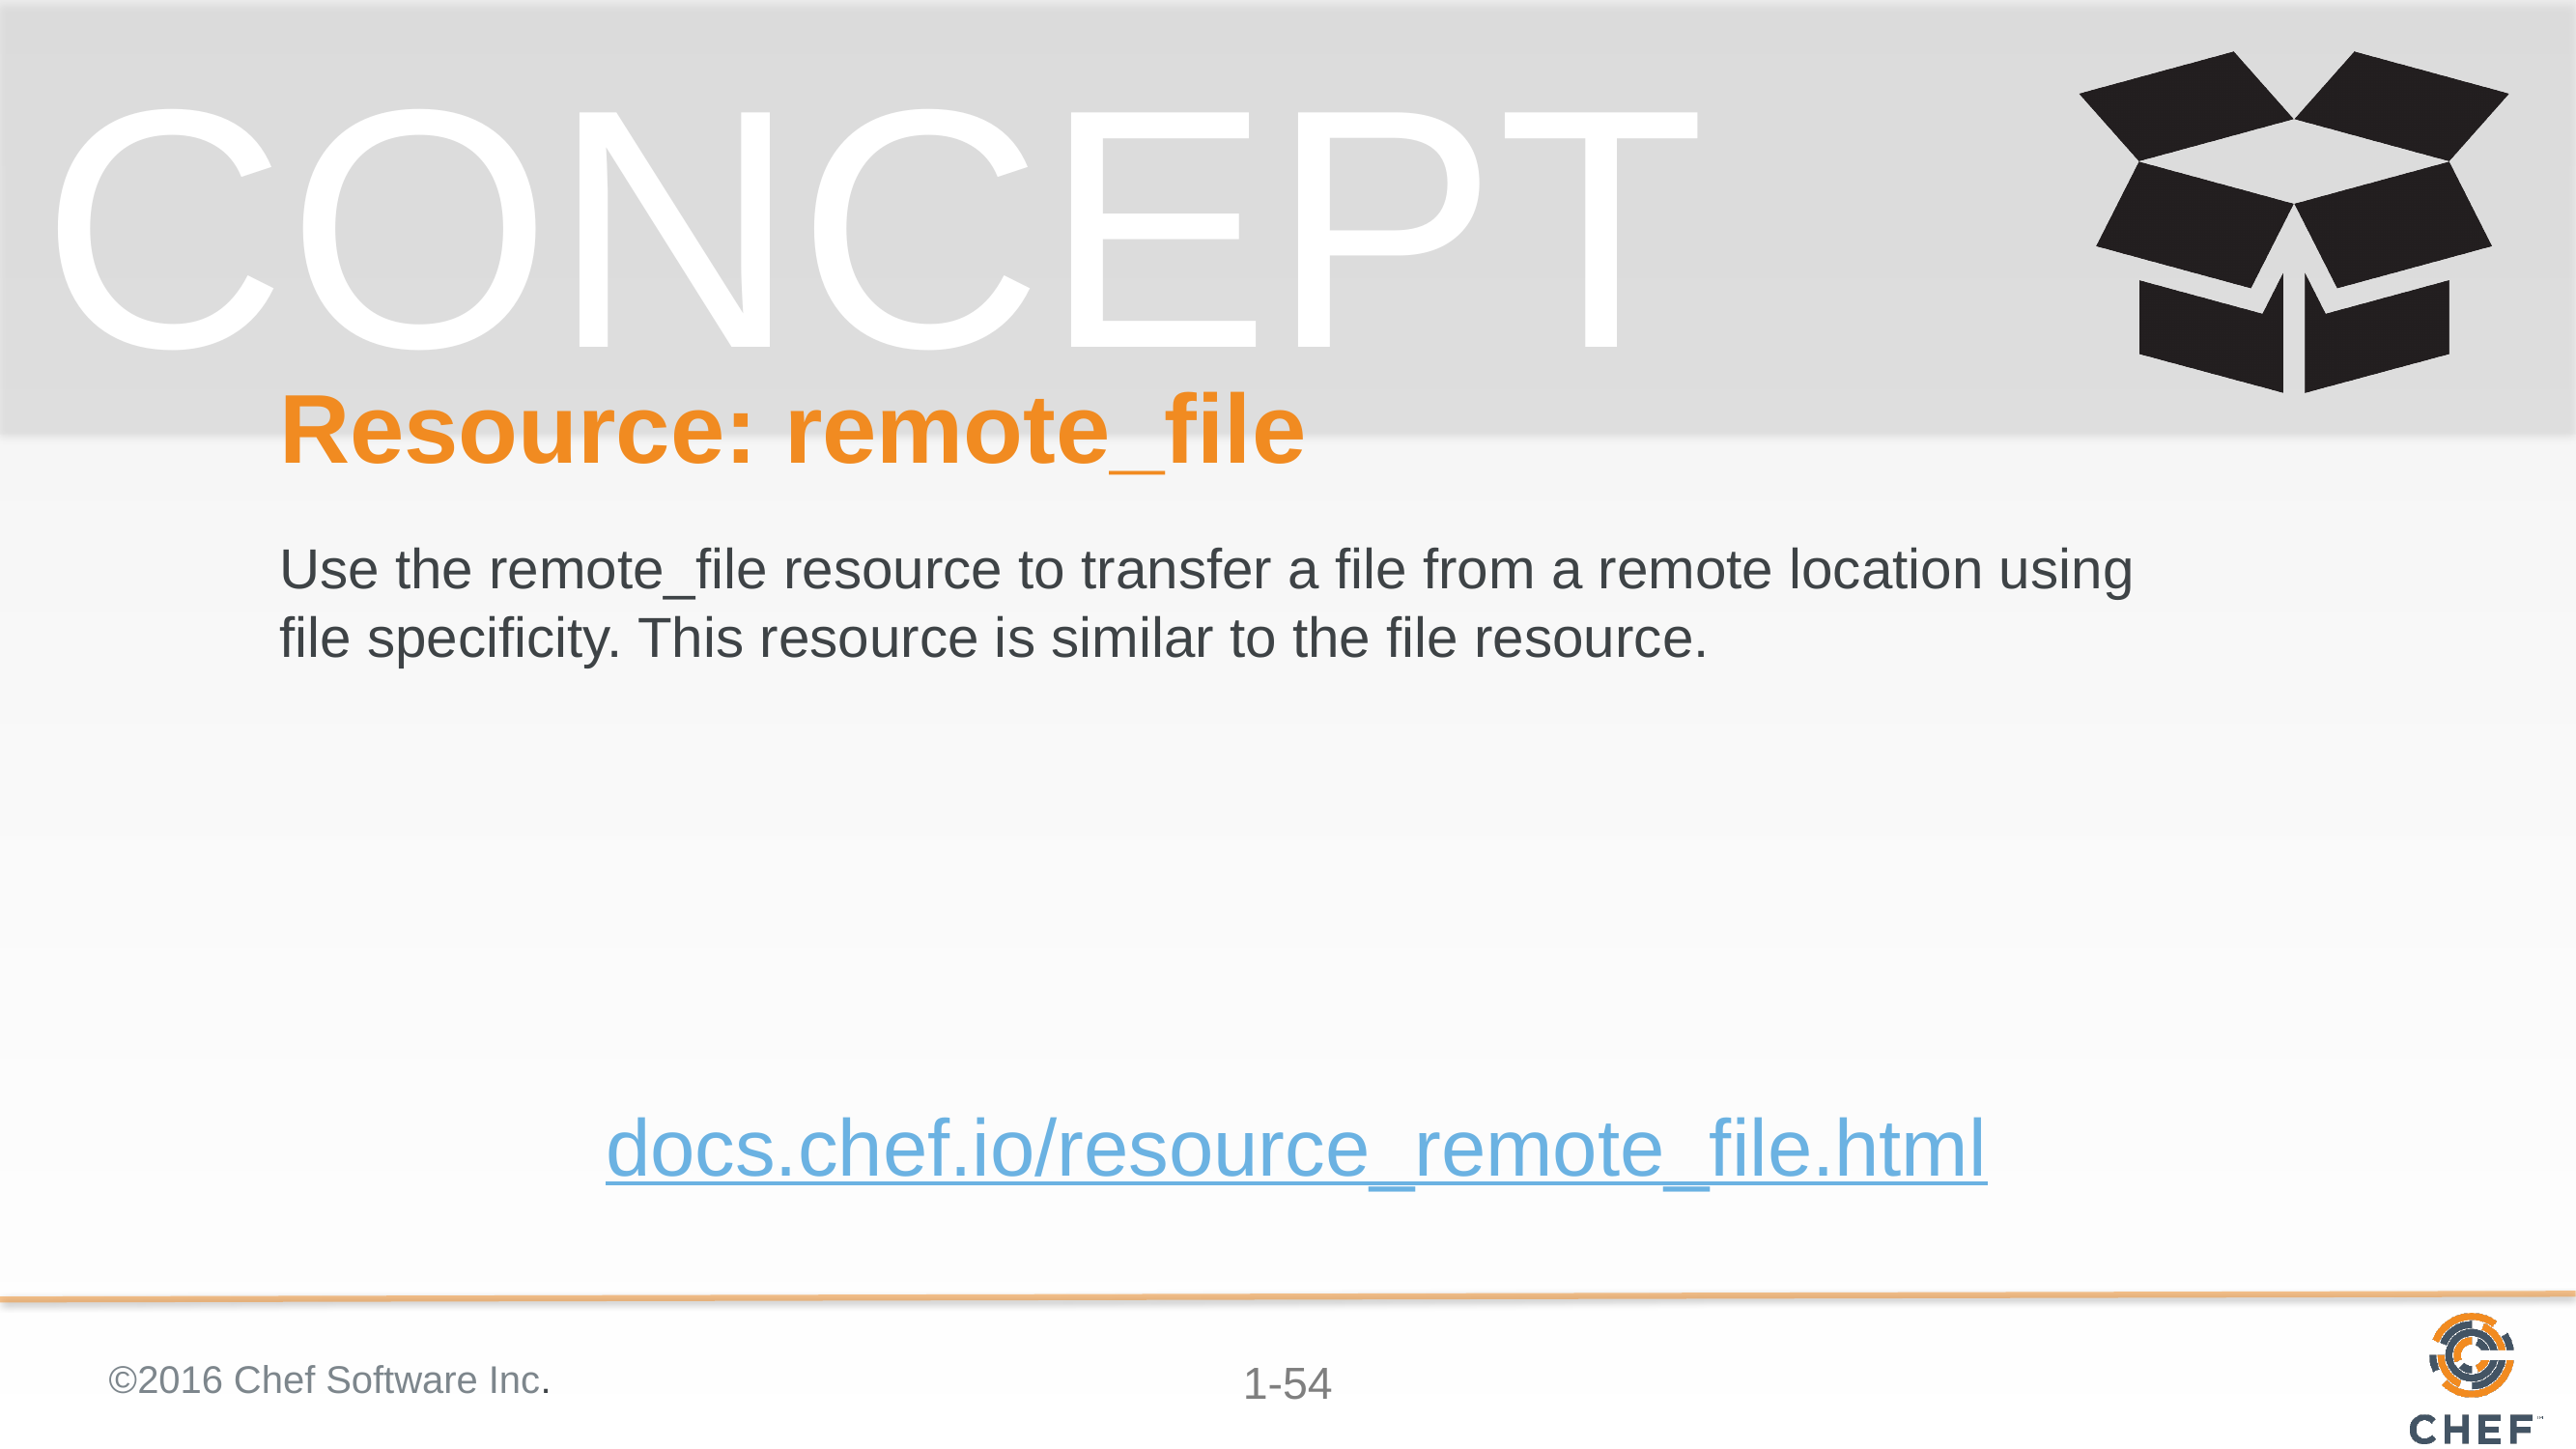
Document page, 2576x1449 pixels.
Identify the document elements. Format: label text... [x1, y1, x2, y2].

title Resource: remote_file [265, 363, 2217, 499]
picture [2079, 51, 2509, 399]
picture [2399, 1297, 2551, 1449]
text_box docs.chef.io/resource_remote_file.html [589, 1102, 2003, 1186]
subtitle Use the remote_file resource to transfer a file from a remote location using file specificity. This resource is similar to the file resource. [265, 518, 2217, 1049]
